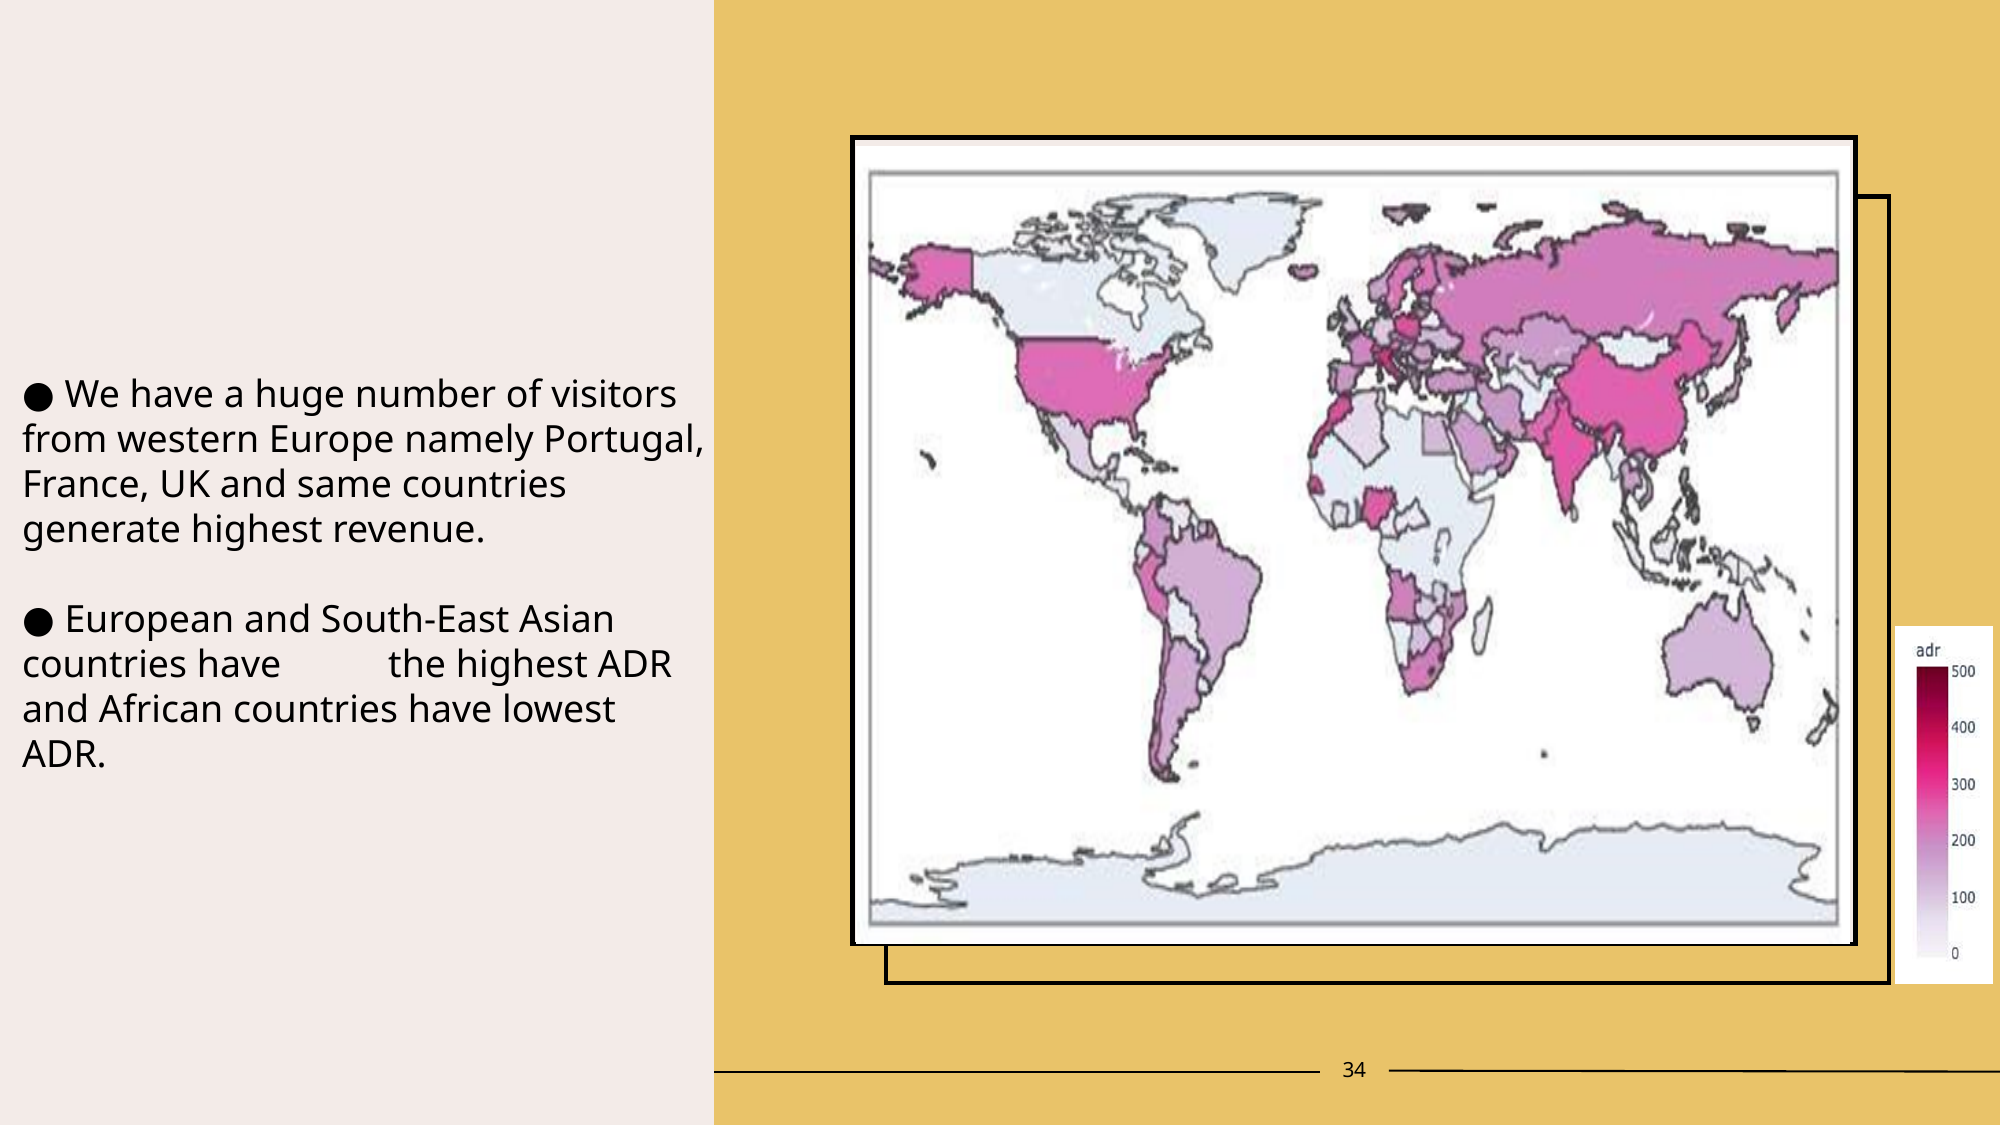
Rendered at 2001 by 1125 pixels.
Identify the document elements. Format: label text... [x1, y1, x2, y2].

slide_number 34 [1324, 1050, 1385, 1091]
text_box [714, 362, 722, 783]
picture [856, 146, 1850, 945]
picture [0, 0, 714, 1125]
picture [1895, 626, 1993, 984]
